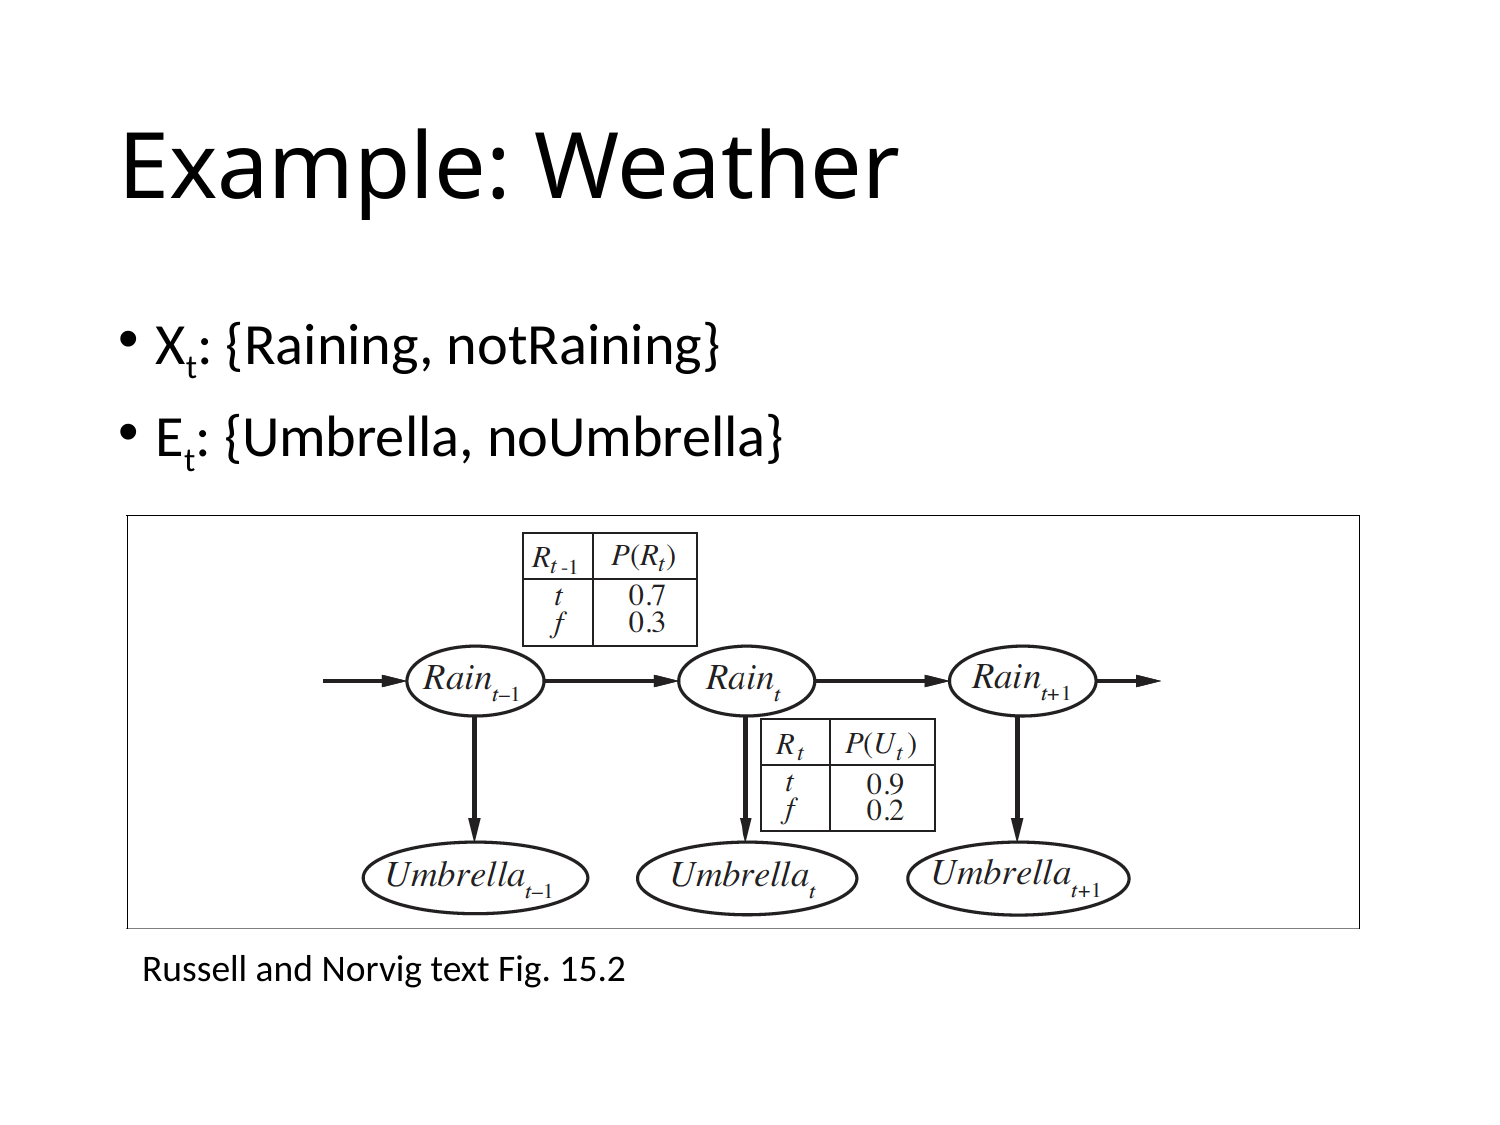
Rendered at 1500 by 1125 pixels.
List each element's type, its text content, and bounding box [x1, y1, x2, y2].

title Example: Weather [103, 59, 1397, 278]
picture [123, 511, 1363, 929]
list Xt: {Raining, notRaining} Et: {Umbrella, noUmbrella} [103, 299, 1397, 1014]
text_box Russell and Norvig text Fig. 15.2 [127, 936, 1357, 997]
